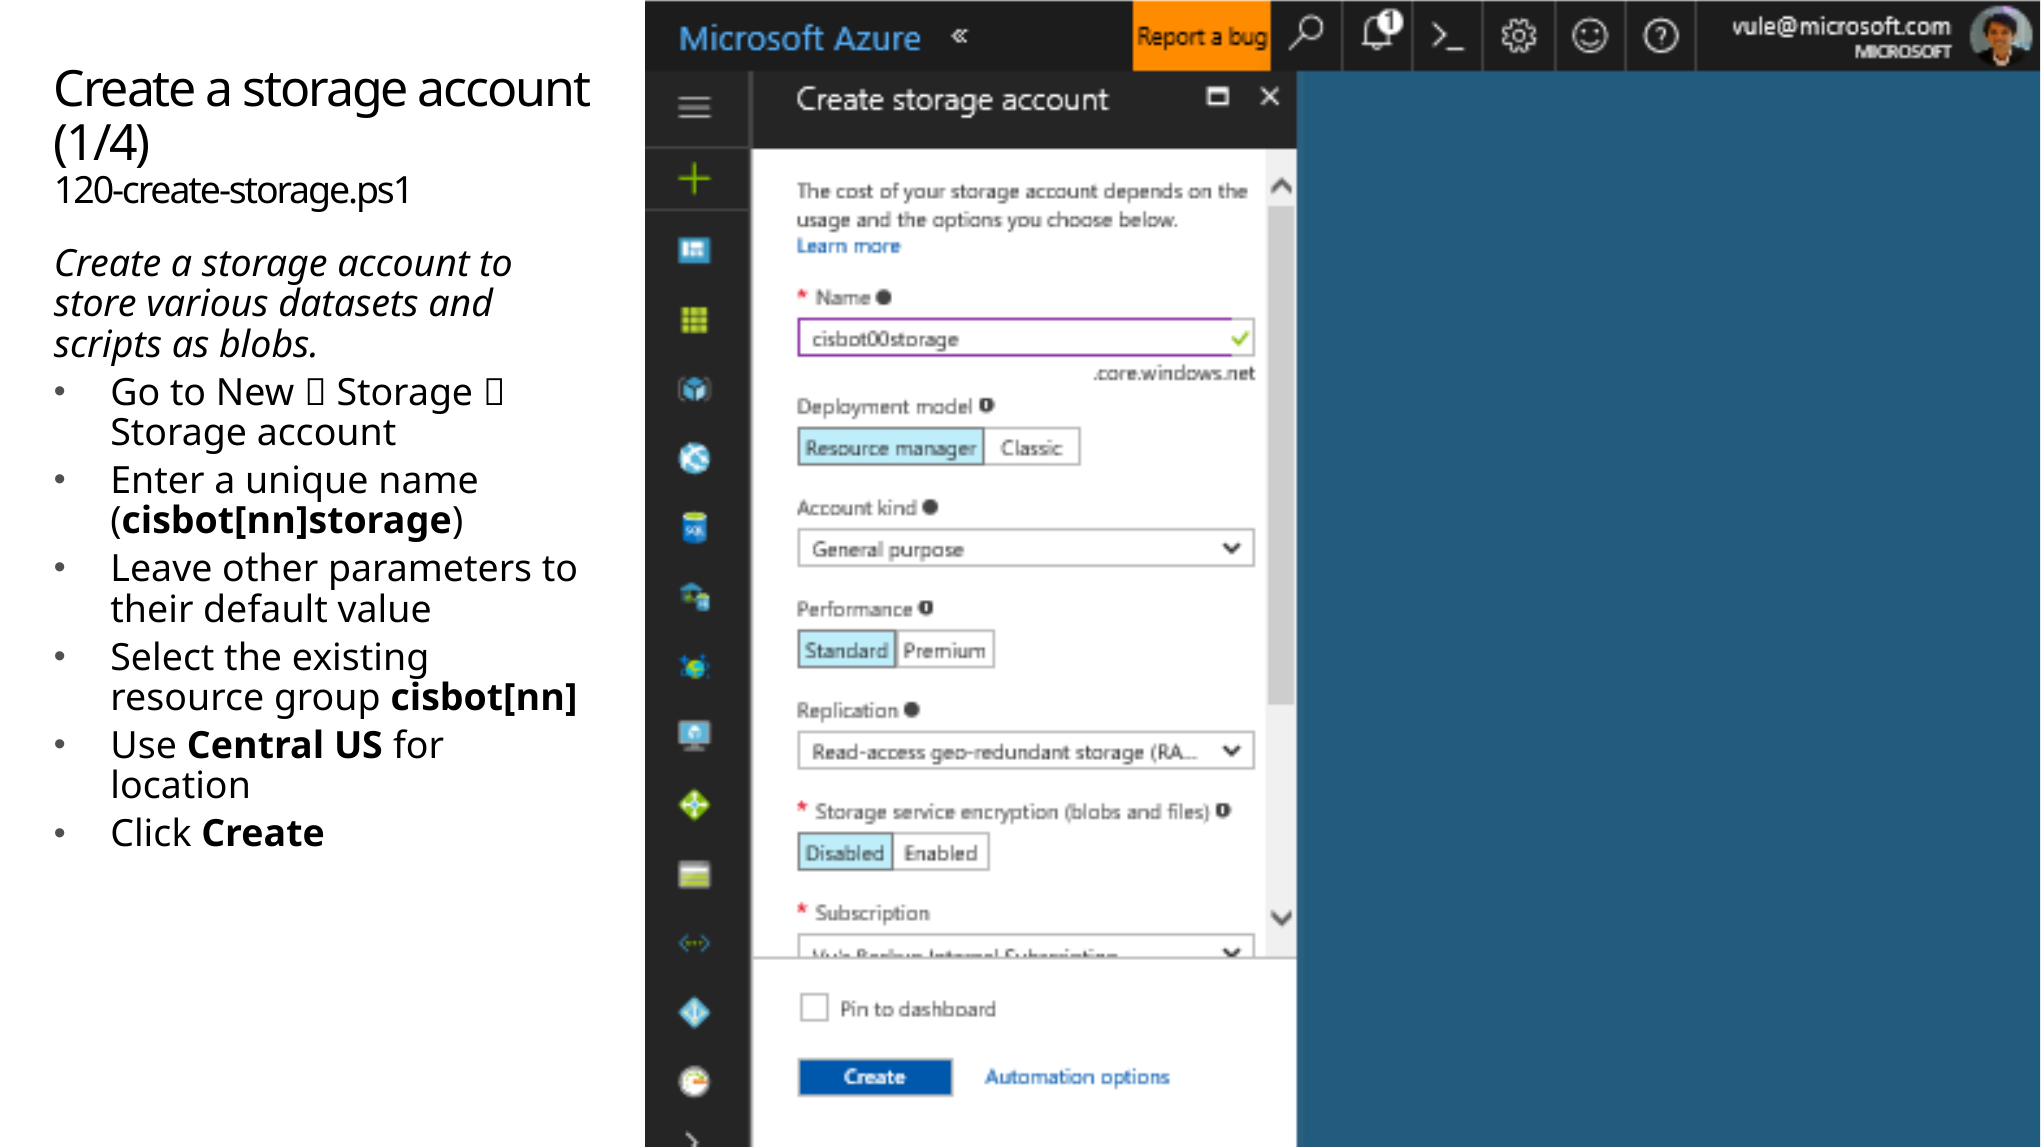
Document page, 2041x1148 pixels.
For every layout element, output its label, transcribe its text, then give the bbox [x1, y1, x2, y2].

picture [644, 0, 2041, 1148]
list Create a storage account to store various datasets and scripts as blobs. Go to New  Storage  Storage account Enter a unique name (cisbot[nn]storage) Leave other parameters to their default value Select the existing resource group cisbot[nn] Use Central US for location Click Create [30, 228, 616, 846]
title Create a storage account (1/4) 120-create-storage.ps1 [30, 48, 644, 179]
